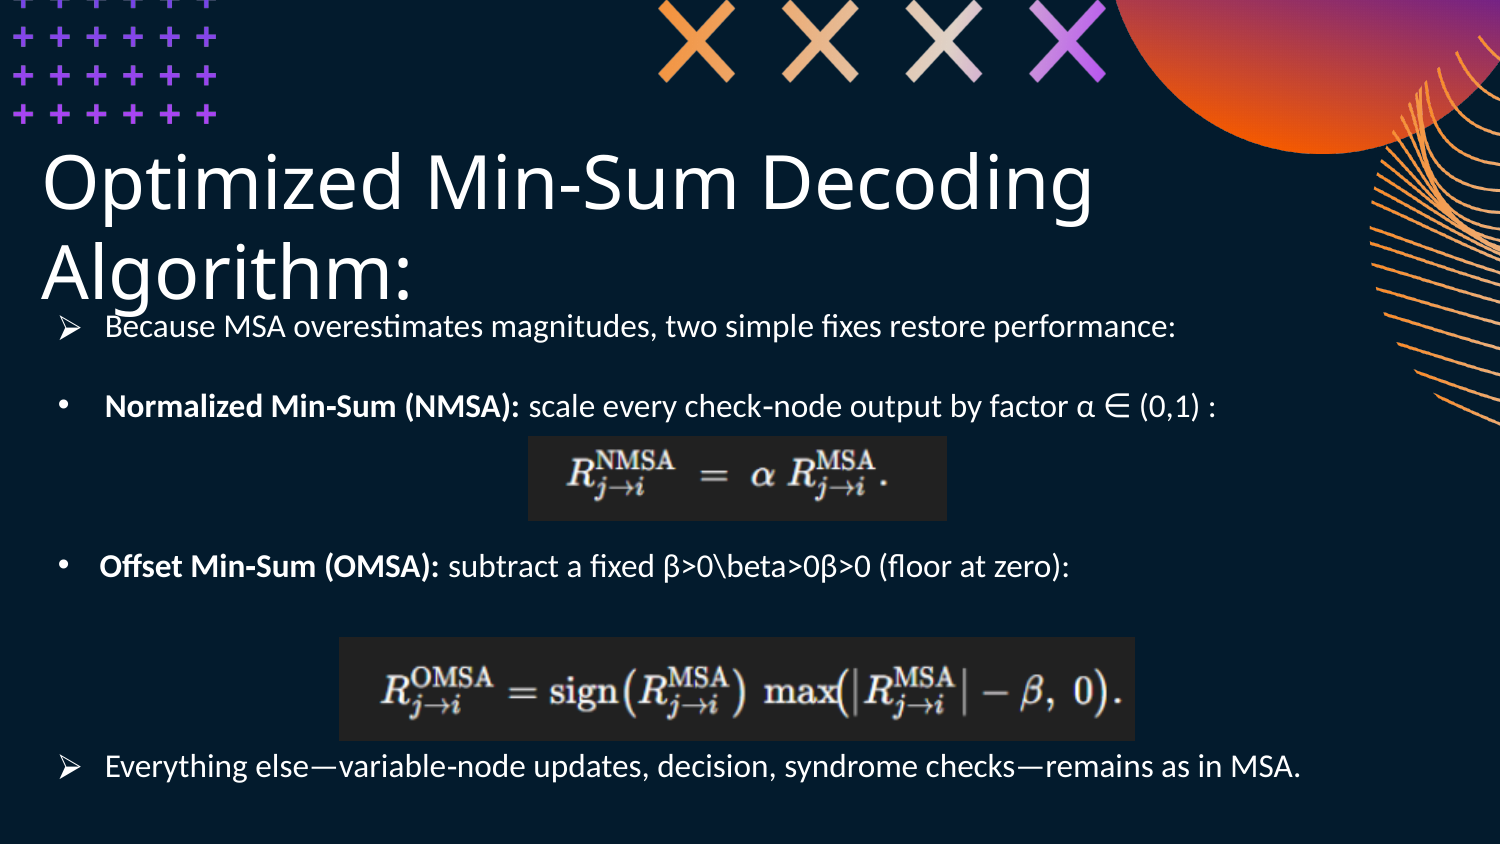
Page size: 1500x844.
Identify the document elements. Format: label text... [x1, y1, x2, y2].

picture [840, 0, 924, 266]
picture [339, 636, 1136, 741]
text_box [13, 0, 1500, 453]
text_box Because MSA overestimates magnitudes, two simple fixes restore performance: Normalized Min‑Sum (NMSA): scale every check‐node output by factor α ∈ (0,1) : Offset Min‑Sum (OMSA): subtract a fixed β>0\beta>0β>0 (floor at zero): Everything else—variable‑node updates, decision, syndrome checks—remains as in MSA. [42, 464, 1500, 844]
picture [527, 436, 947, 522]
